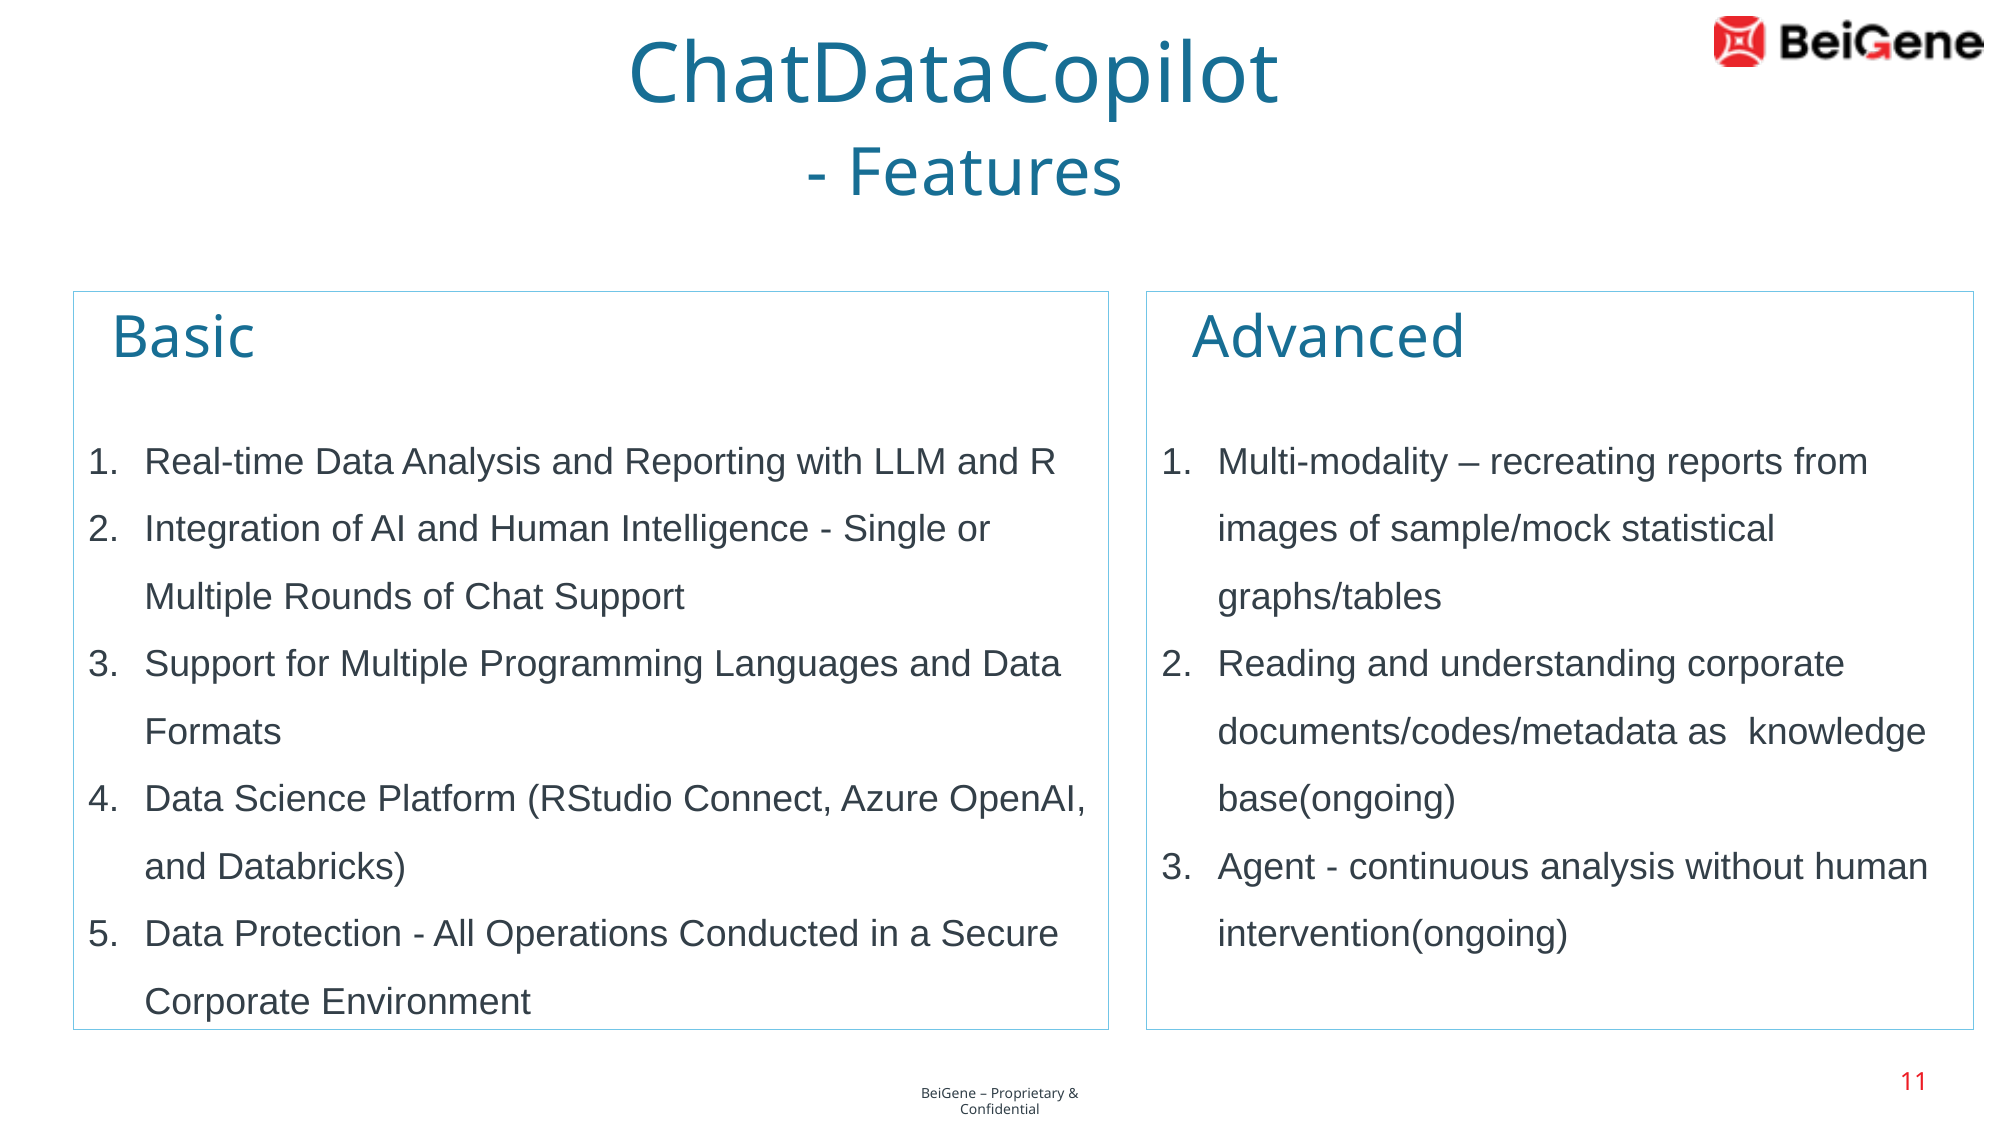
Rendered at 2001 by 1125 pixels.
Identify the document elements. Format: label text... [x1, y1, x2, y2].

text_box Basic Real-time Data Analysis and Reporting with LLM and R Integration of AI and Human Intelligence - Single or Multiple Rounds of Chat Support Support for Multiple Programming Languages and Data Formats Data Science Platform (RStudio Connect, Azure OpenAI, and Databricks) Data Protection - All Operations Conducted in a Secure Corporate Environment [73, 291, 1109, 1030]
title ChatDataCopilot - Features [215, 118, 1716, 217]
text_box Advanced Multi-modality – recreating reports from images of sample/mock statistical graphs/tables Reading and understanding corporate documents/codes/metadata as knowledge base(ongoing) Agent - continuous analysis without human intervention(ongoing) [1146, 291, 1974, 1030]
picture [1714, 16, 1984, 67]
